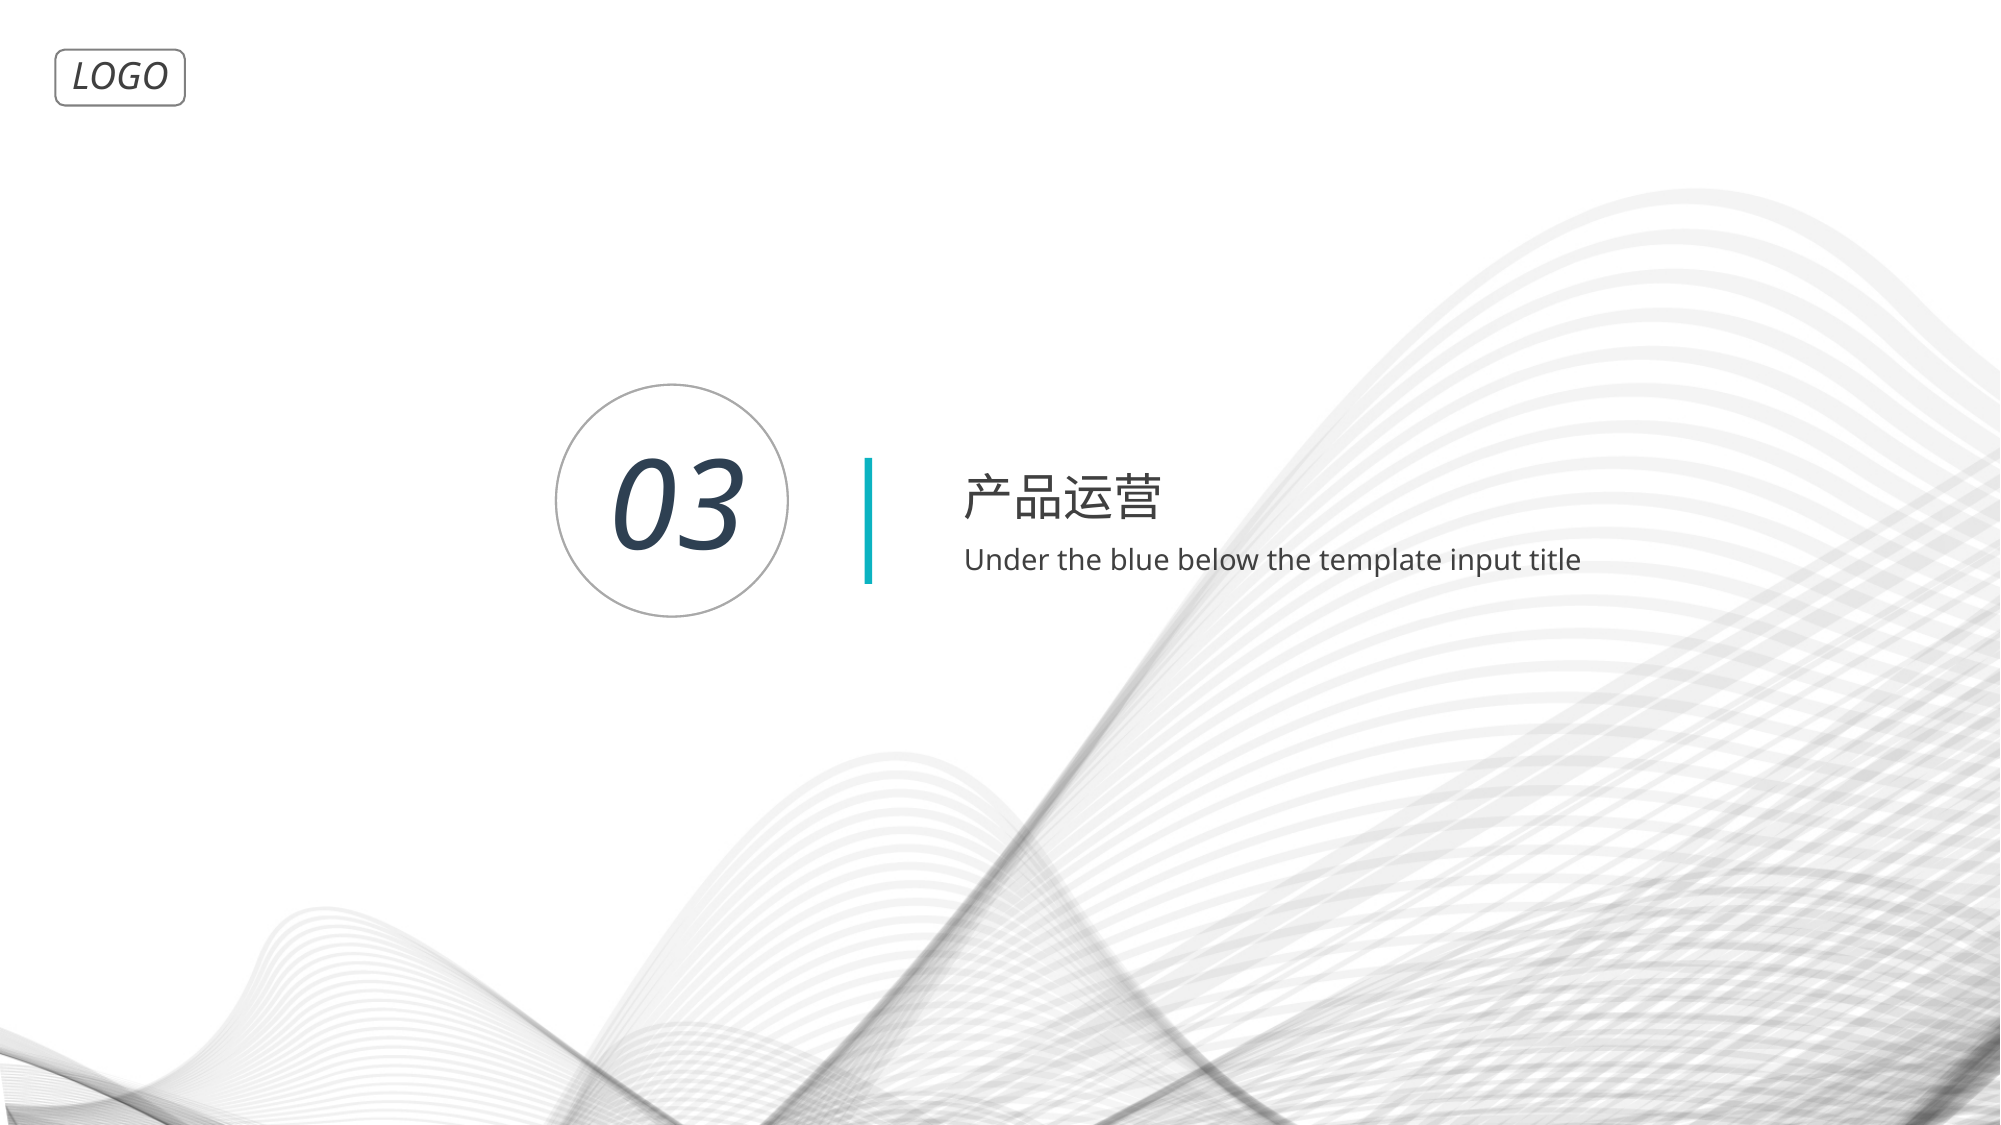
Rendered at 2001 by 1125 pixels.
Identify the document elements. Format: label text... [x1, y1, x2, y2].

text_box 03 [755, 417, 762, 424]
text_box [864, 457, 873, 585]
text_box Under the blue below the template input title [949, 533, 1600, 584]
text_box [554, 383, 789, 618]
picture [0, 0, 2000, 1125]
text_box 产品运营 [949, 457, 1224, 533]
